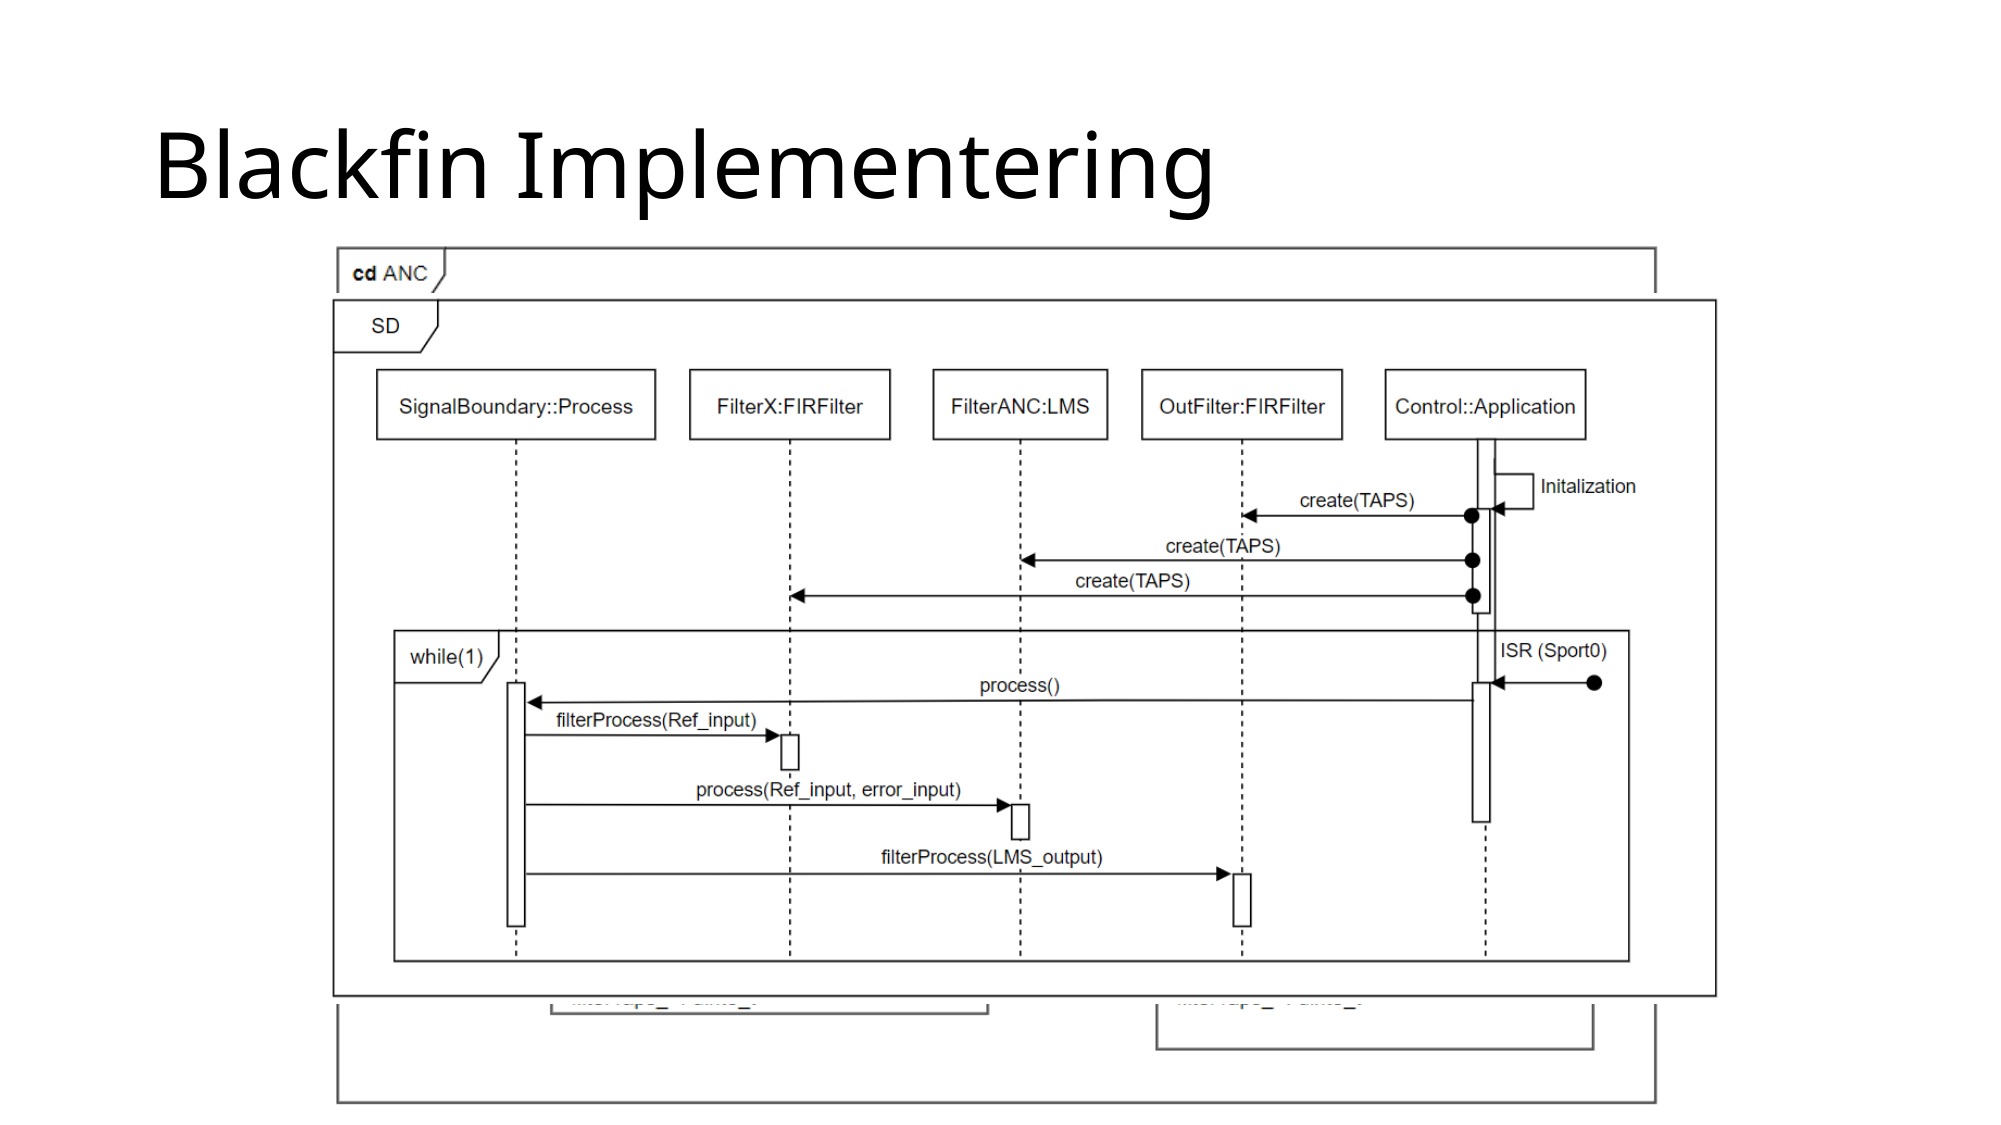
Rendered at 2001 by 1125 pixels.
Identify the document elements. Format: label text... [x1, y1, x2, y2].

title Blackfin Implementering [137, 59, 1863, 278]
picture [310, 220, 1726, 1125]
